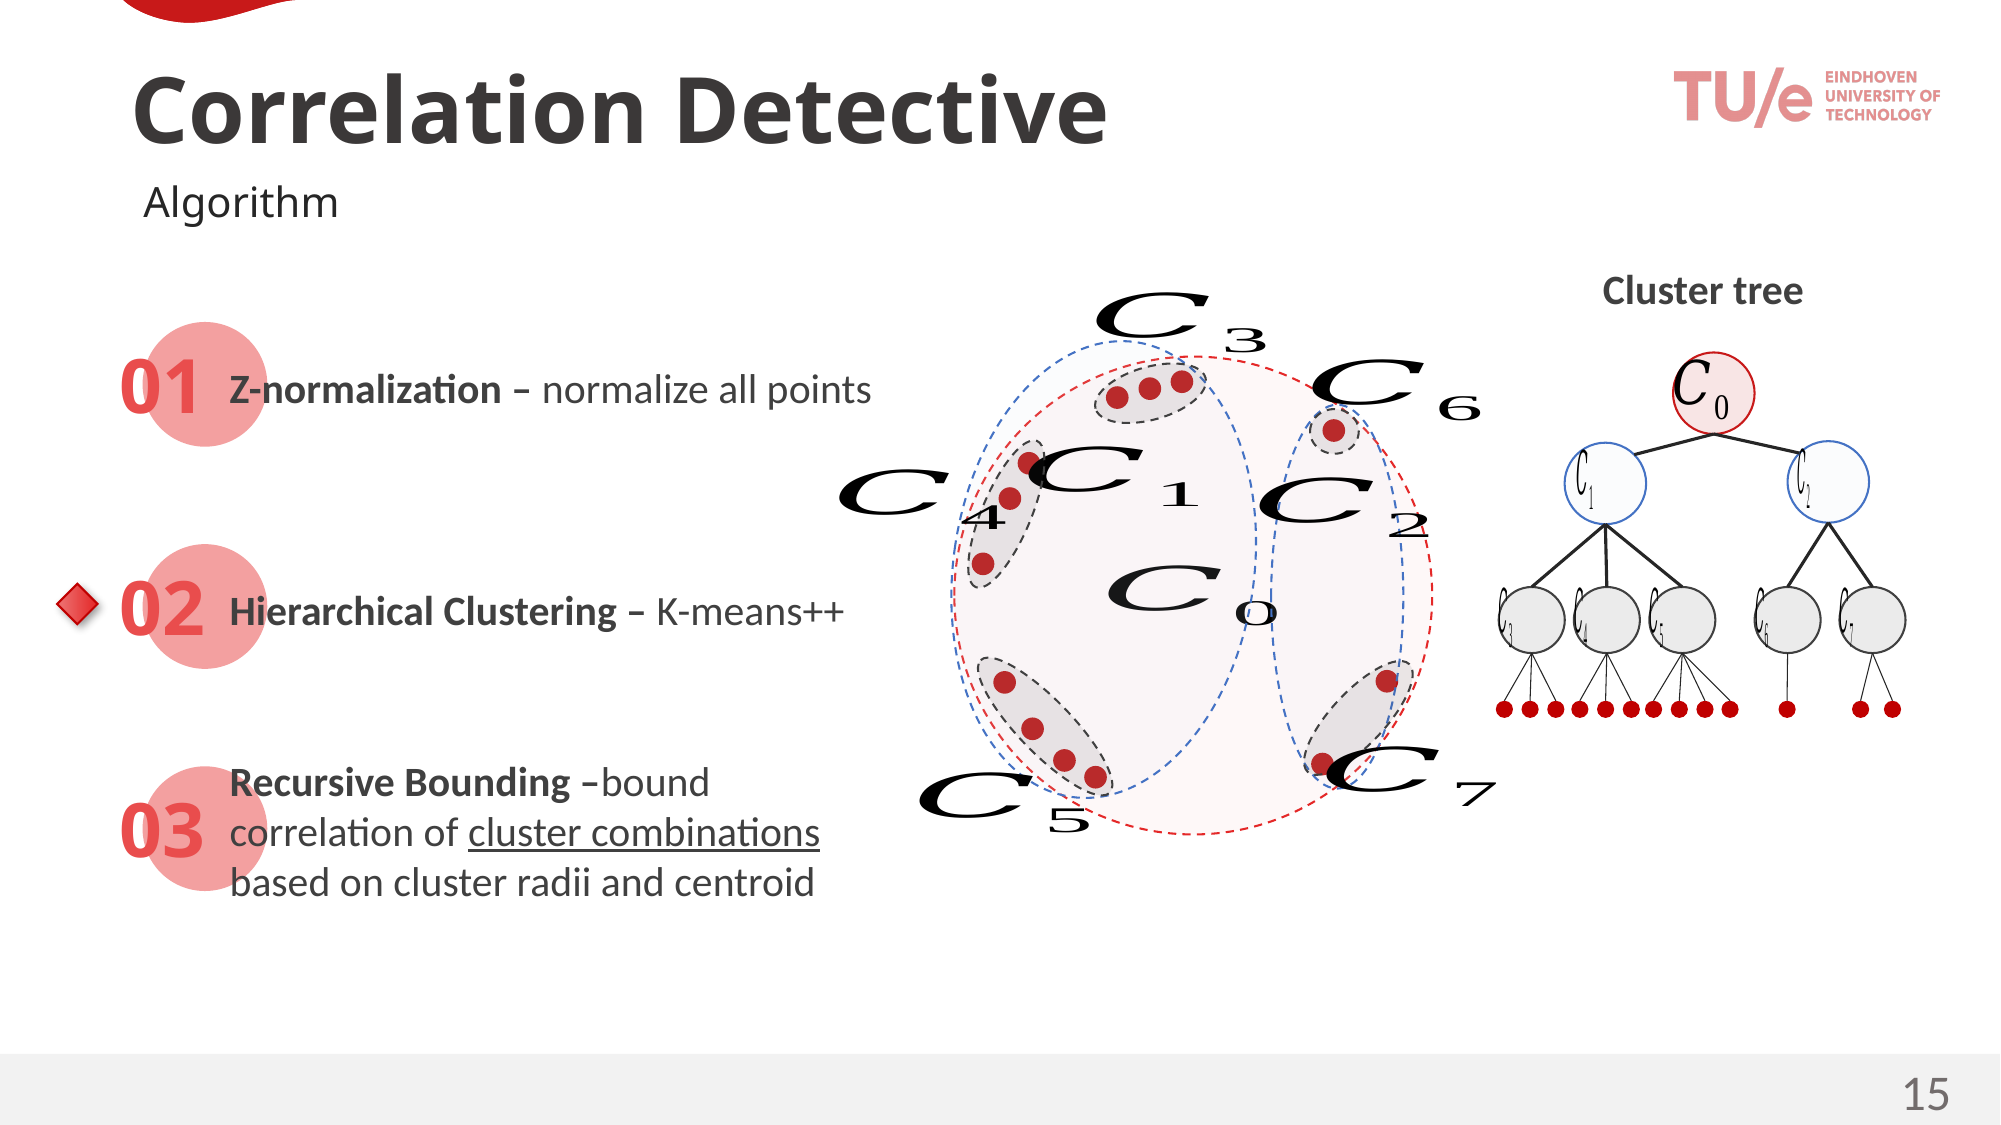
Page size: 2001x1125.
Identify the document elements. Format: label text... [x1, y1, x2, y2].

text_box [1660, 52, 1964, 143]
text_box Cluster tree [1602, 262, 1852, 313]
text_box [953, 339, 1255, 800]
text_box [55, 582, 100, 626]
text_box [927, 434, 1031, 594]
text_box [1319, 643, 1504, 815]
text_box Correlation Detective [130, 52, 1111, 163]
slide_number 15 [1885, 1053, 2000, 1114]
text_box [1252, 404, 1437, 789]
text_box Algorithm [143, 176, 340, 227]
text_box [1096, 789, 1433, 835]
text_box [104, 321, 927, 906]
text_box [1305, 351, 1490, 454]
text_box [1672, 351, 1755, 434]
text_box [1495, 652, 1902, 718]
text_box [1089, 284, 1274, 420]
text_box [1498, 522, 1906, 656]
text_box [1274, 356, 1305, 404]
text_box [927, 634, 1096, 841]
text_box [1564, 434, 1870, 522]
